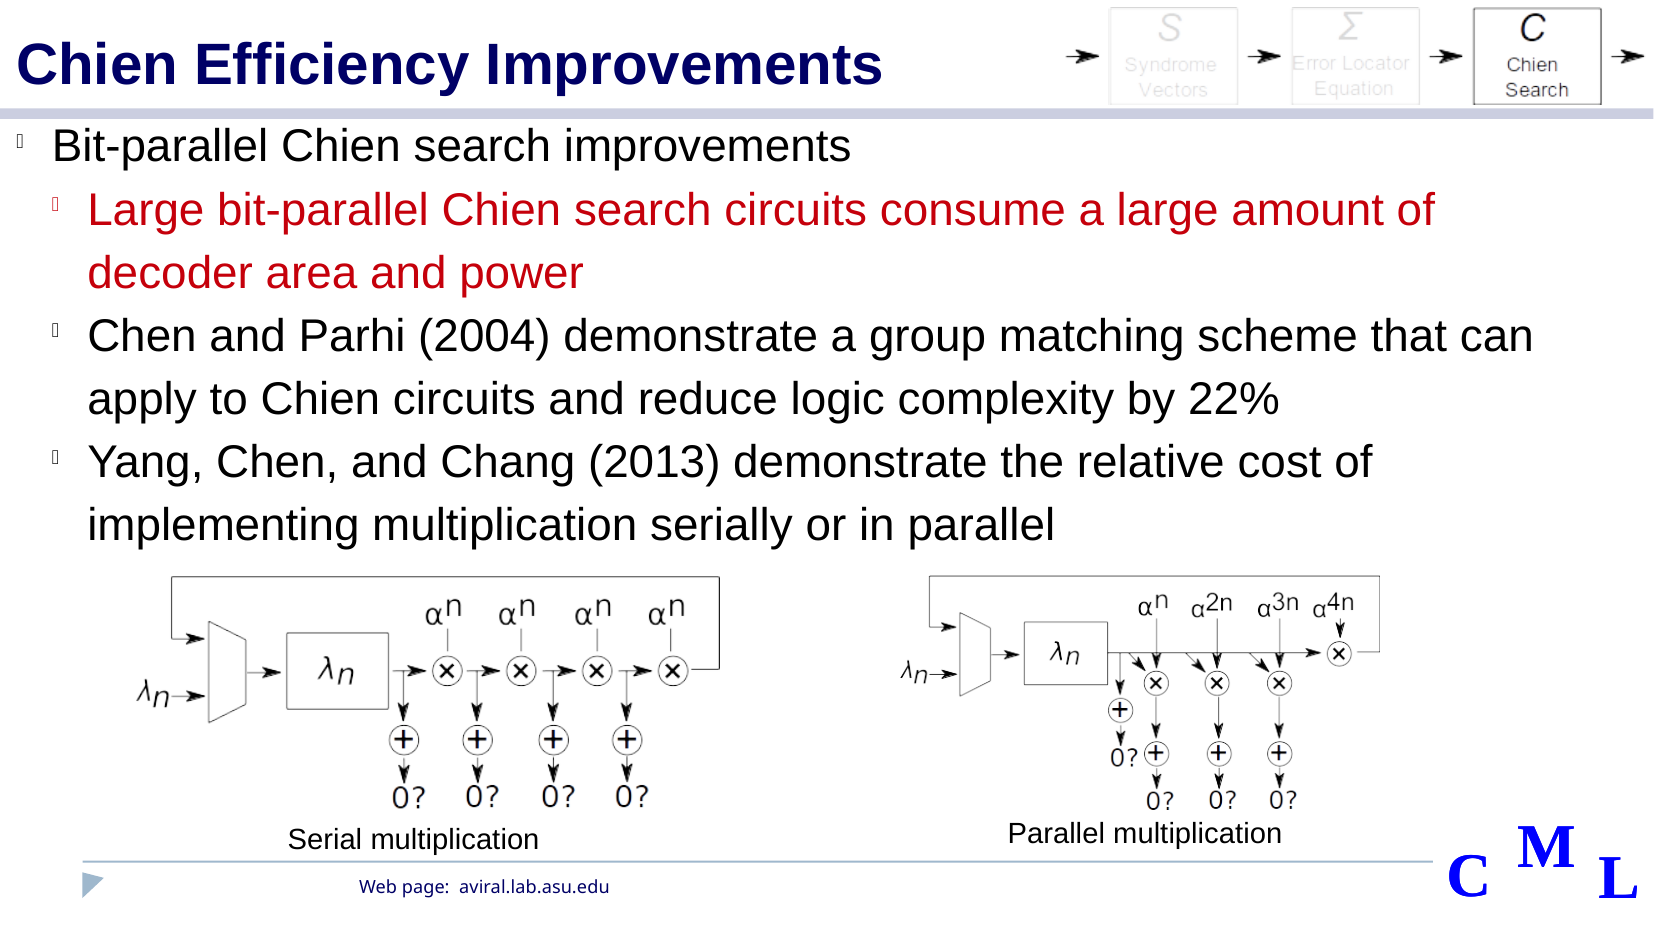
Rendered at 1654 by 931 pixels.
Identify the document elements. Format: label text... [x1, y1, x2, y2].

picture [899, 575, 1381, 811]
text_box Bit-parallel Chien search improvements Large bit-parallel Chien search circuits consume a large amount of decoder area and power Chen and Parhi (2004) demonstrate a group matching scheme that can apply to Chien circuits and reduce logic complexity by 22% Yang, Chen, and Chang (2013) demonstrate the relative cost of implementing multiplication serially or in parallel [16, 117, 1605, 540]
picture [134, 575, 721, 811]
picture [1064, 7, 1646, 105]
text_box Chien Efficiency Improvements [16, 28, 1059, 95]
text_box Parallel multiplication [989, 804, 1437, 870]
text_box Serial multiplication [270, 819, 558, 866]
